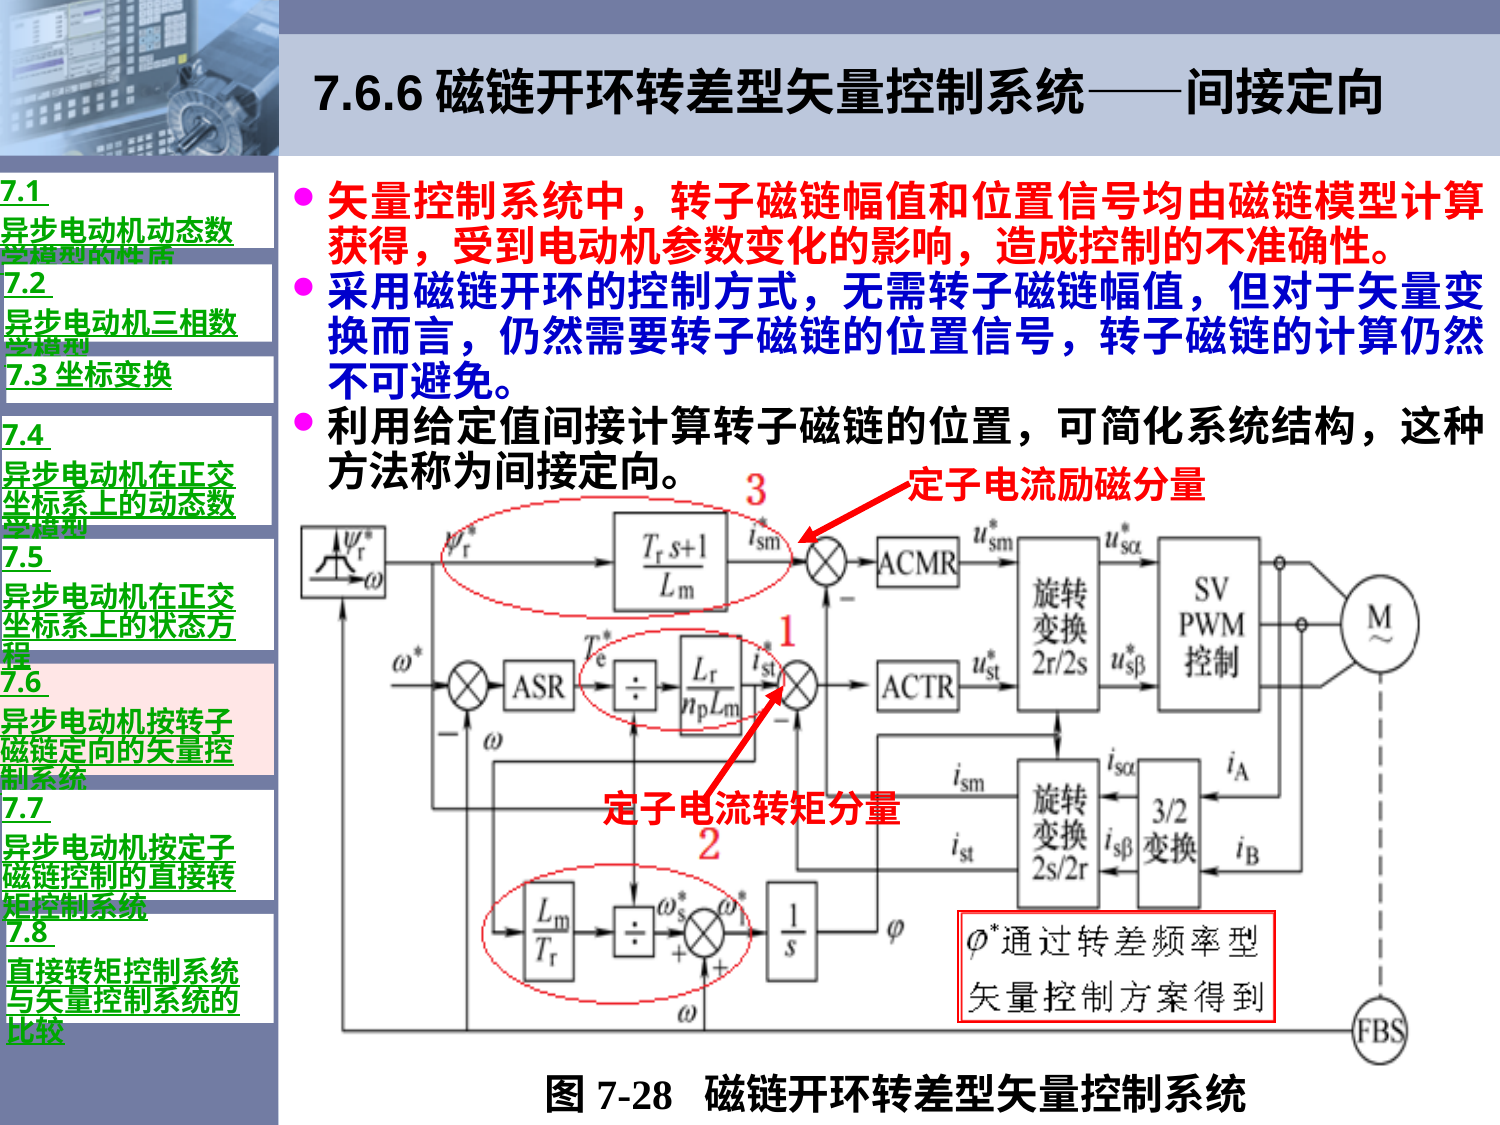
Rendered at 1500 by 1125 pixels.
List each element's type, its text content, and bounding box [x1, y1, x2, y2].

title 7.6.6磁链开环转差型矢量控制系统——间接定向 [312, 33, 1500, 156]
text_box 7.6 异步电动机按转子磁链定向的矢量控制系统 [0, 663, 274, 775]
text_box 7.1 异步电动机动态数学模型的性质 [0, 172, 274, 248]
text_box 7.5 异步电动机在正交坐标系上的状态方程 [2, 538, 274, 650]
text_box 7.2 异步电动机三相数学模型 [4, 264, 272, 342]
text_box 定子电流励磁分量 [892, 458, 1223, 471]
text_box 矢量控制系统中，转子磁链幅值和位置信号均由磁链模型计算获得，受到电动机参数变化的影响，造成控制的不准确性。 采用磁链开环的控制方式，无需转子磁链幅值，但对于矢量变换而言，仍然需要转子磁链的位置信号，转子磁链的计算仍然不可避免。 利用给定值间接计算转子磁链的位置，可简化系统结构，这种方法称为间接定向。 [277, 173, 1500, 504]
text_box 7.3 坐标变换 [6, 356, 274, 403]
picture [297, 472, 1424, 1078]
text_box 7.8 直接转矩控制系统与矢量控制系统的比较 [6, 913, 274, 1023]
text_box 7.7 异步电动机按定子磁链控制的直接转矩控制系统 [2, 789, 274, 900]
picture [0, 0, 279, 155]
text_box 7.4 异步电动机在正交坐标系上的动态数学模型 [2, 416, 272, 525]
text_box 图7-28 磁链开环转差型矢量控制系统 [437, 1086, 1355, 1125]
